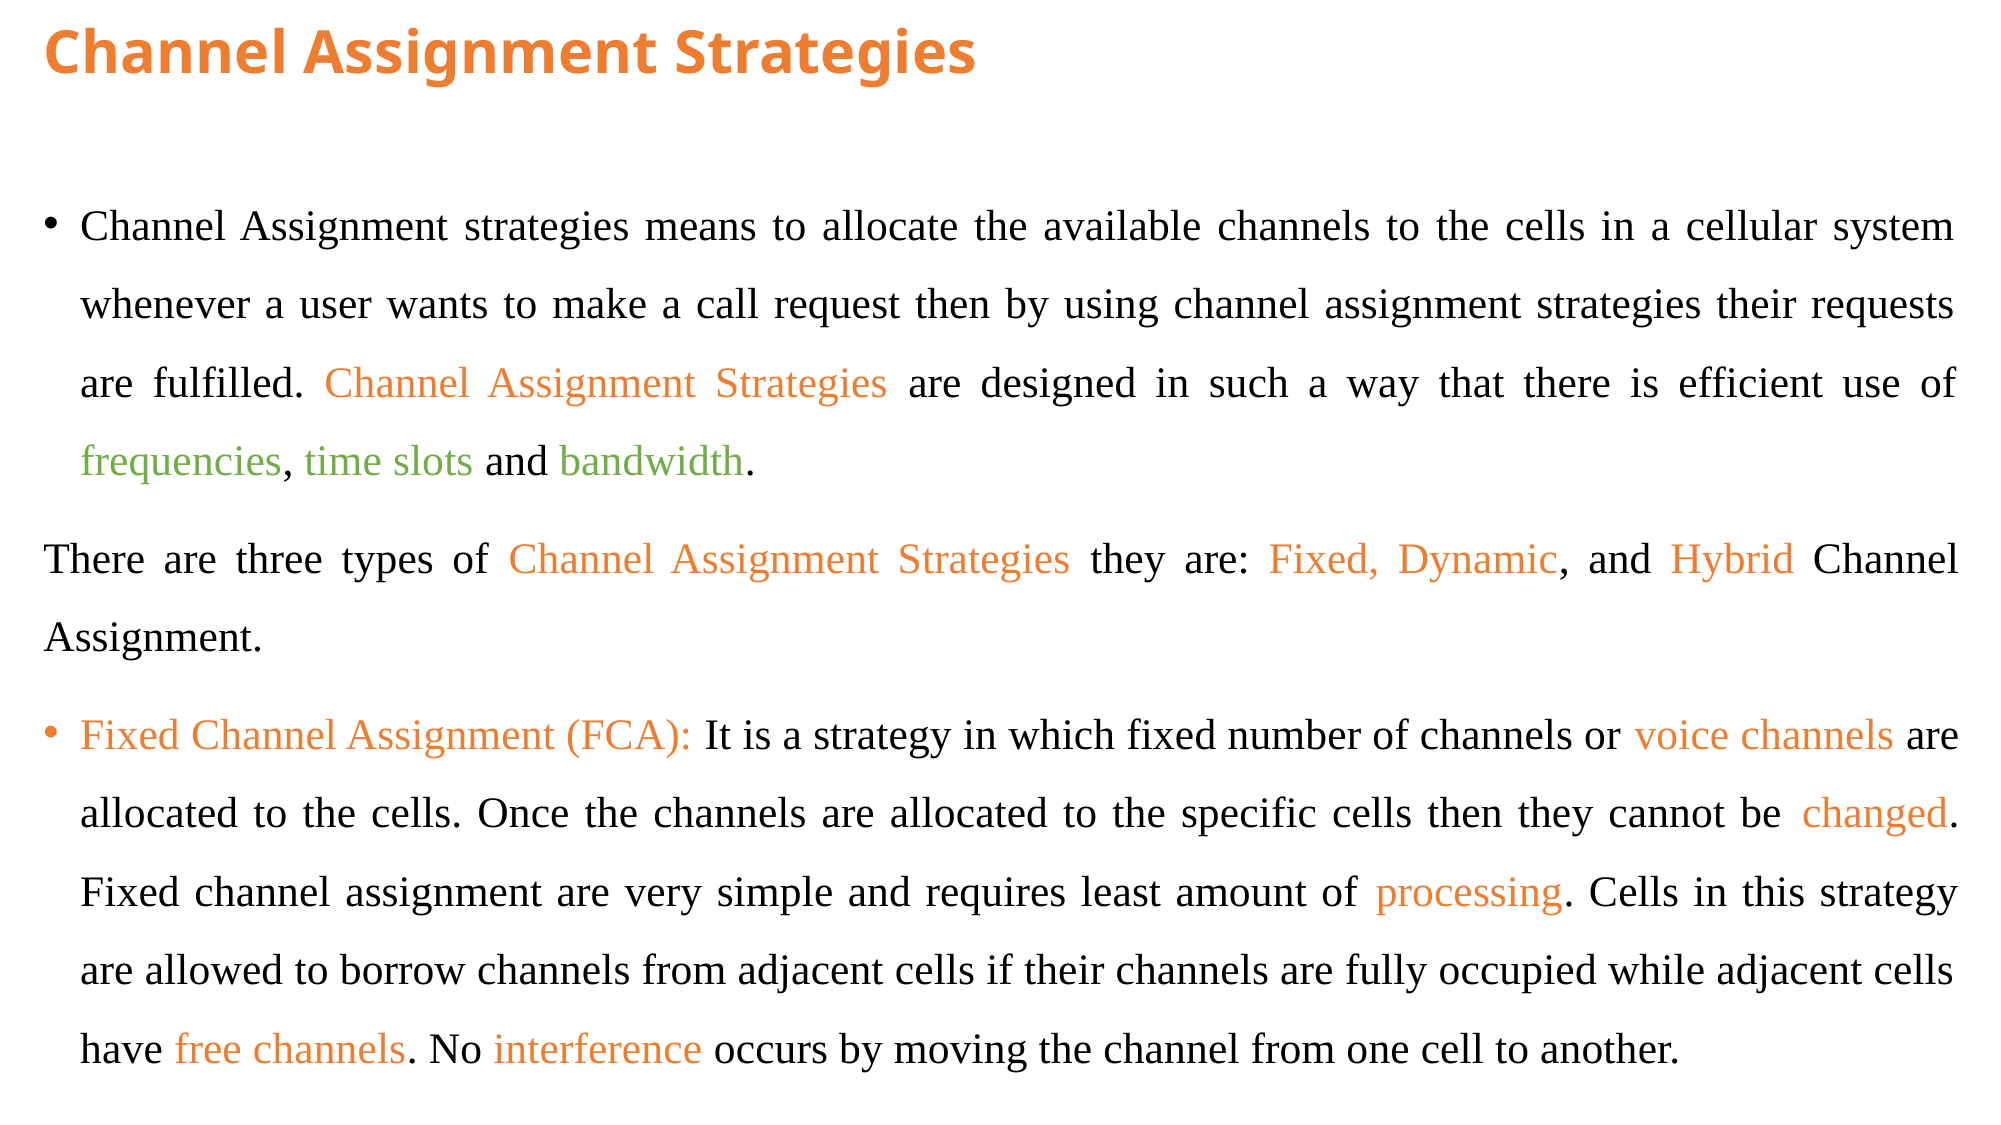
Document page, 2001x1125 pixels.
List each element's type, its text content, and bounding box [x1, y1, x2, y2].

list Channel Assignment strategies means to allocate the available channels to the cells in a cellular system whenever a user wants to make a call request then by using channel assignment strategies their requests are fulfilled. Channel Assignment Strategies are designed in such a way that there is efficient use of frequencies, time slots and bandwidth. There are three types of Channel Assignment Strategies they are: Fixed, Dynamic, and Hybrid Channel Assignment. Fixed Channel Assignment (FCA): It is a strategy in which fixed number of channels or voice channels are allocated to the cells. Once the channels are allocated to the specific cells then they cannot be changed. Fixed channel assignment are very simple and requires least amount of processing. Cells in this strategy are allowed to borrow channels from adjacent cells if their channels are fully occupied while adjacent cells have free channels. No interference occurs by moving the channel from one cell to another. [28, 163, 1975, 1080]
title Channel Assignment Strategies [28, 14, 1754, 95]
